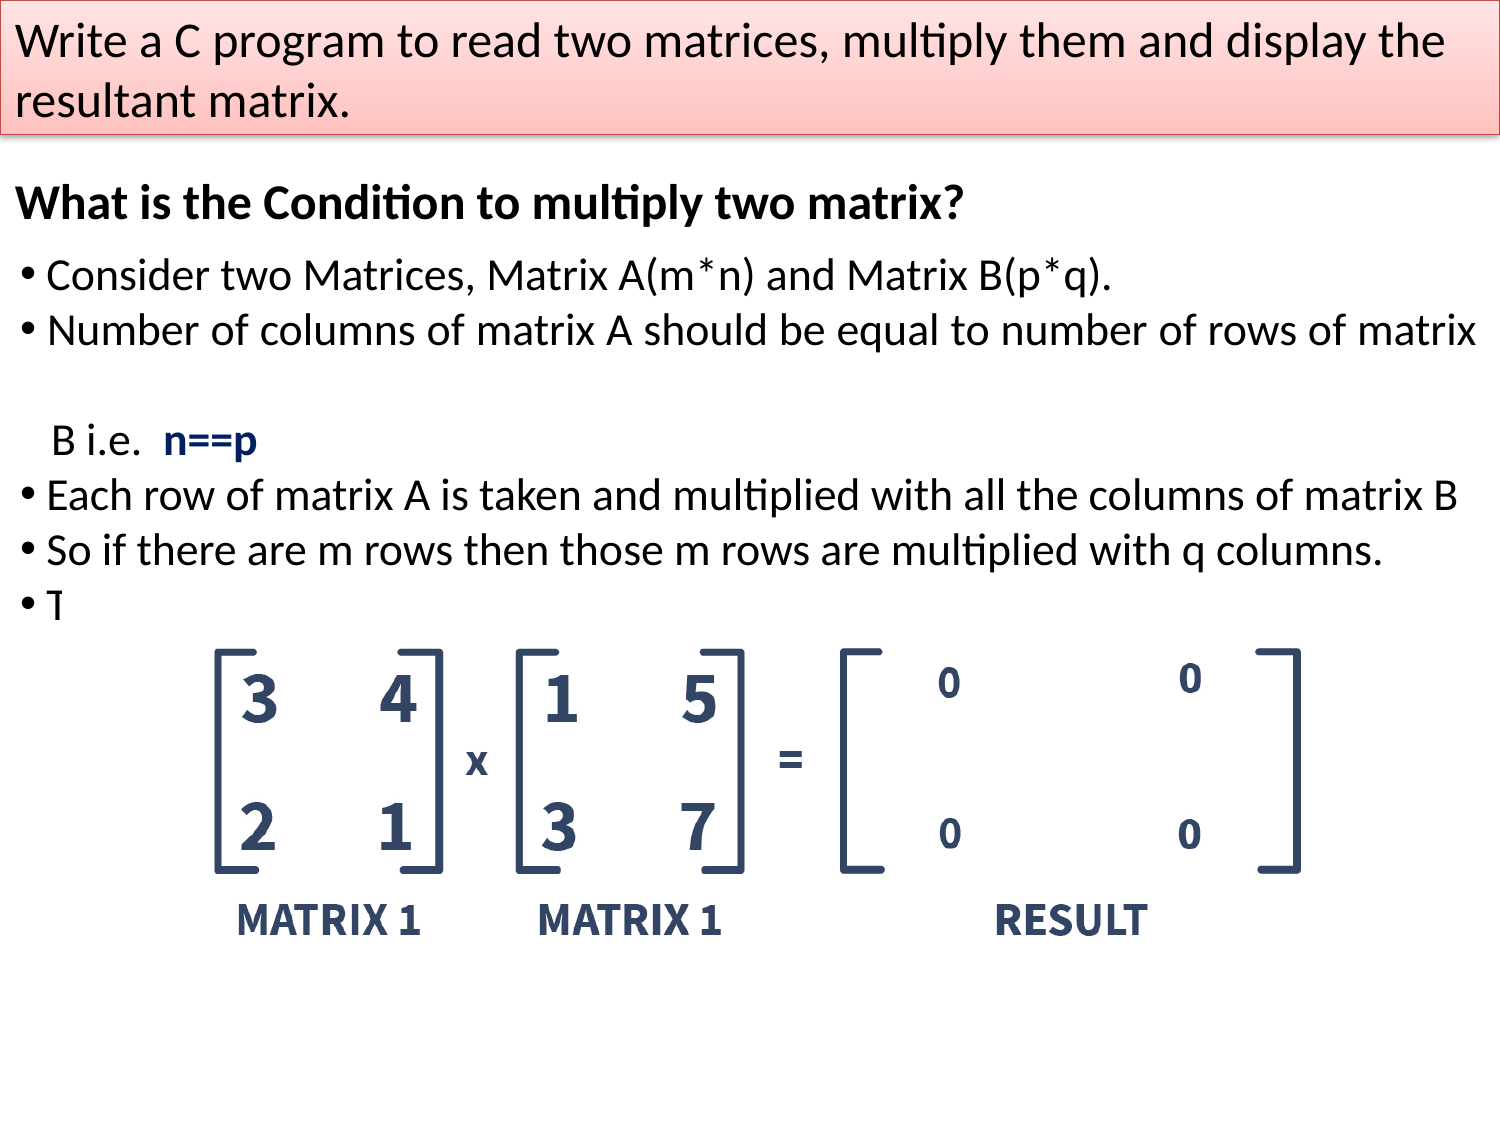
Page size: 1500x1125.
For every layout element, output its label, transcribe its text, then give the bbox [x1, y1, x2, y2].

text_box What is the Condition to multiply two matrix? [0, 162, 1325, 238]
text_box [62, 574, 1432, 1111]
text_box Consider two Matrices, Matrix A(m*n) and Matrix B(p*q). Number of columns of matrix A should be equal to number of rows of matrix B i.e. n==p Each row of matrix A is taken and multiplied with all the columns of matrix B So if there are m rows then those m rows are multiplied with q columns. Therefore the resultant matrix will be of order m*q [5, 237, 1493, 638]
text_box Write a C program to read two matrices, multiply them and display the resultant matrix. [0, 0, 1500, 135]
